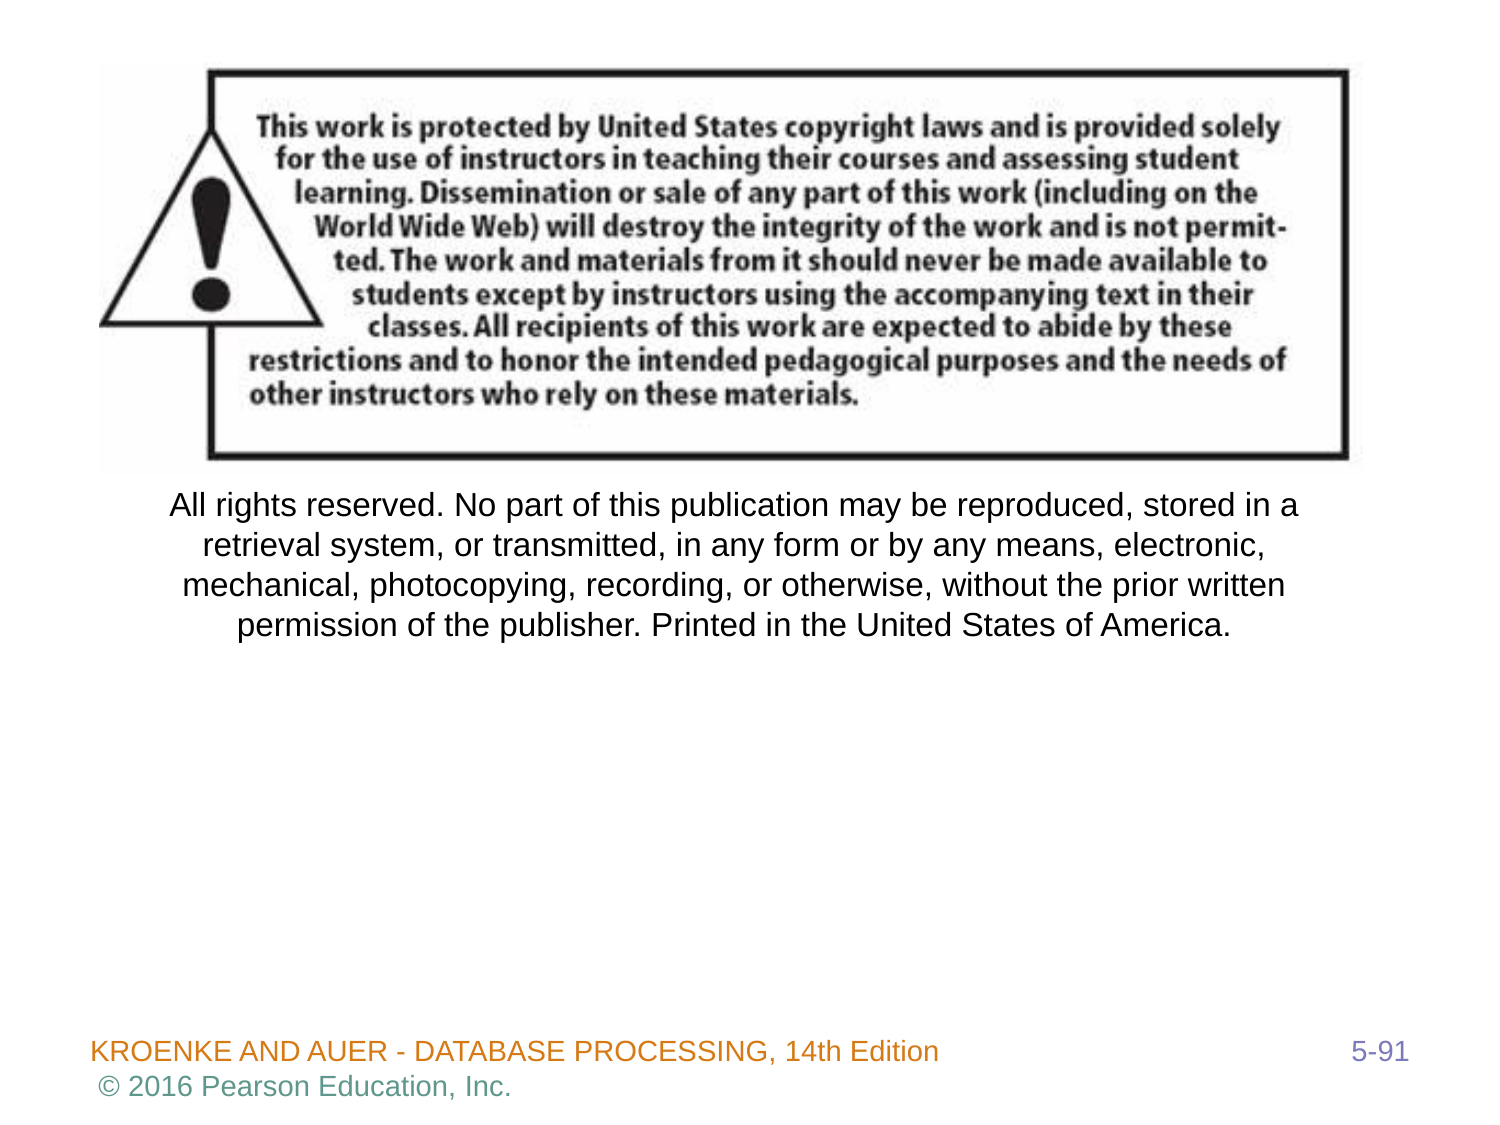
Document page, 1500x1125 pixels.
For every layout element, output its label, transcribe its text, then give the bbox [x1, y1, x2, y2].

footer KROENKE AND AUER - DATABASE PROCESSING, 14th Edition © 2016 Pearson Education, Inc. [74, 1024, 963, 1104]
picture [98, 62, 1364, 476]
text_box All rights reserved. No part of this publication may be reproduced, stored in a retrieval system, or transmitted, in any form or by any means, electronic, mechanical, photocopying, recording, or otherwise, without the prior written permission of the publisher. Printed in the United States of America. [112, 484, 1358, 650]
slide_number 5-91 [1074, 1024, 1426, 1103]
